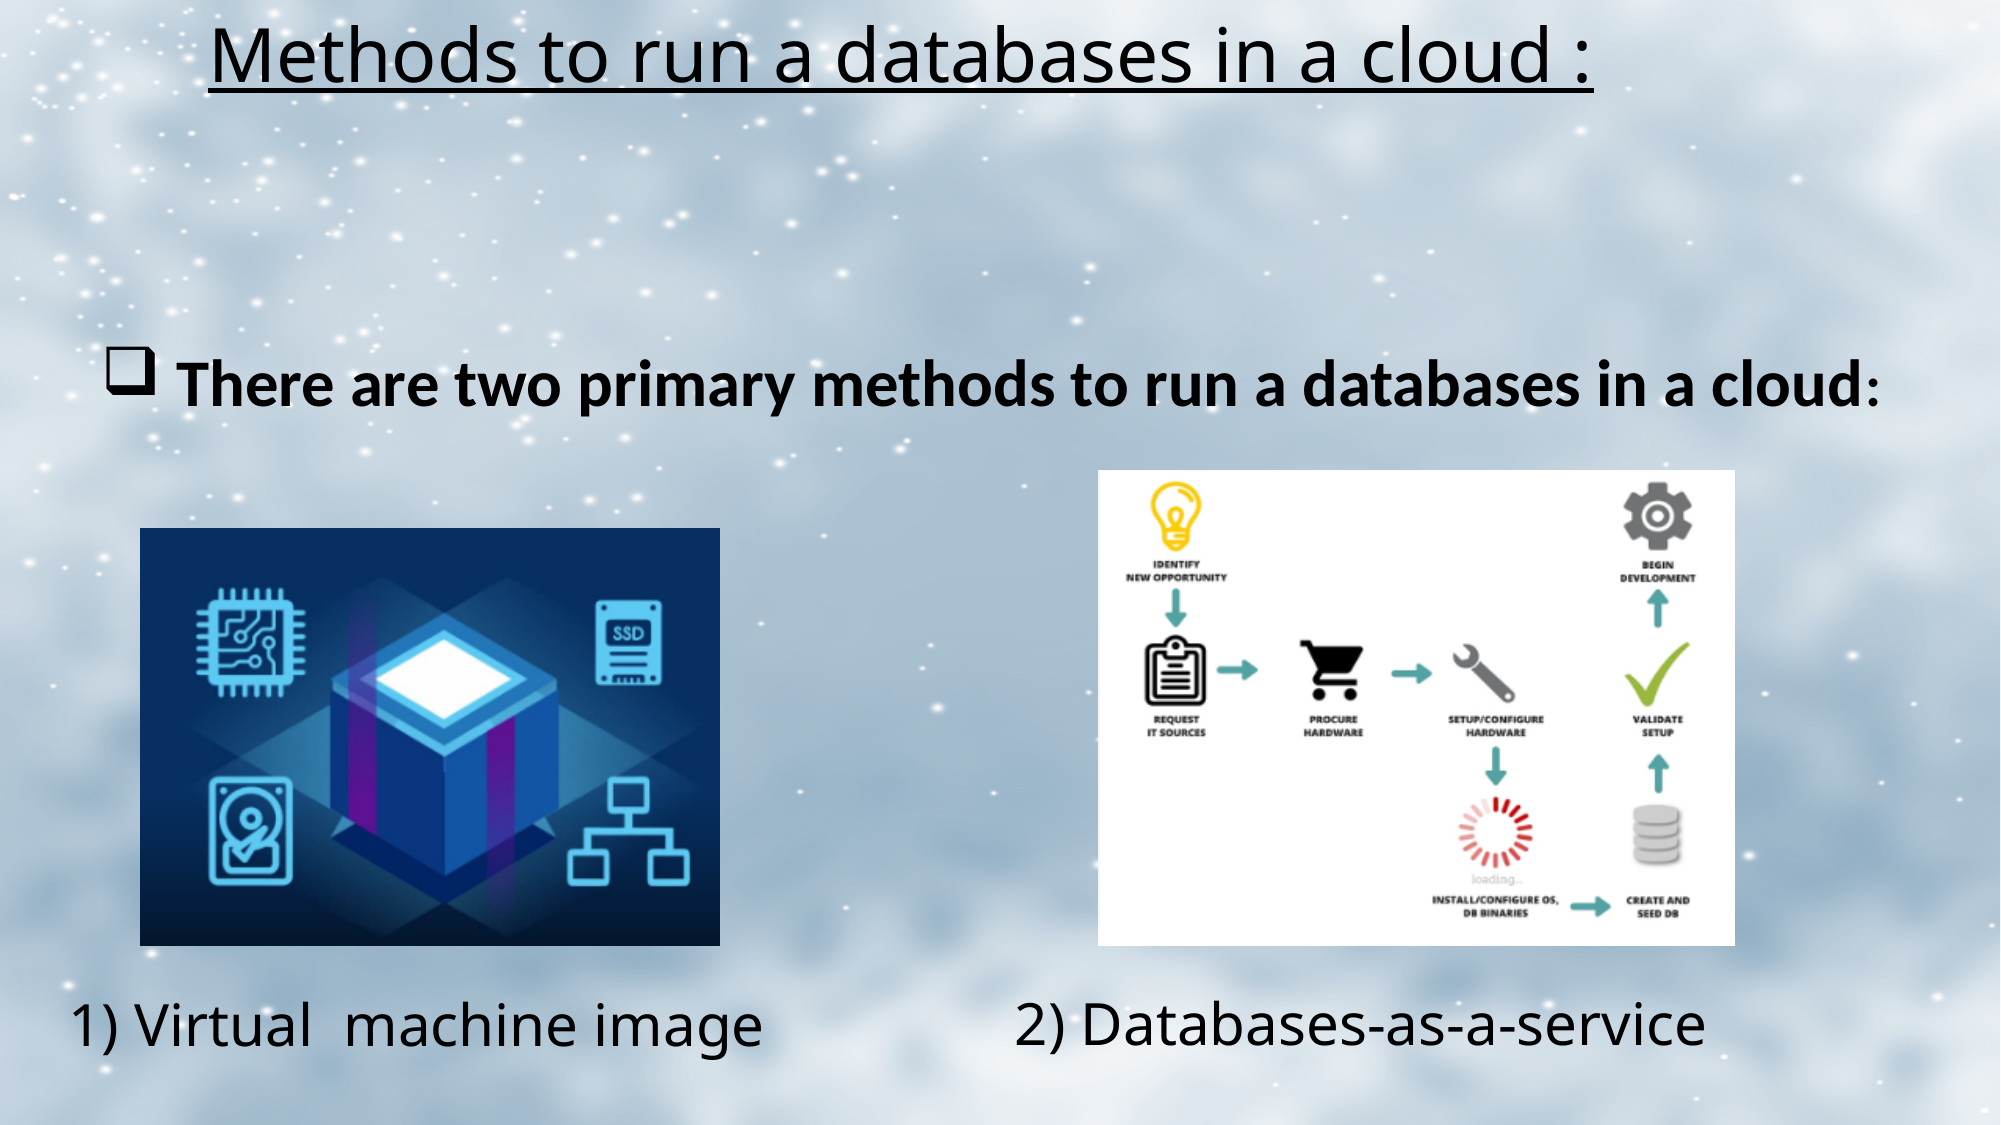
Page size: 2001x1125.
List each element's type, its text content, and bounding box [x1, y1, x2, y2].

text_box There are two primary methods to run a databases in a cloud: [86, 332, 1914, 427]
text_box 1) Virtual machine image [53, 980, 1055, 1066]
picture [0, 0, 2001, 1125]
text_box 2) Databases-as-a-service [1000, 979, 2000, 1065]
text_box Methods to run a databases in a cloud : [193, 0, 1807, 105]
